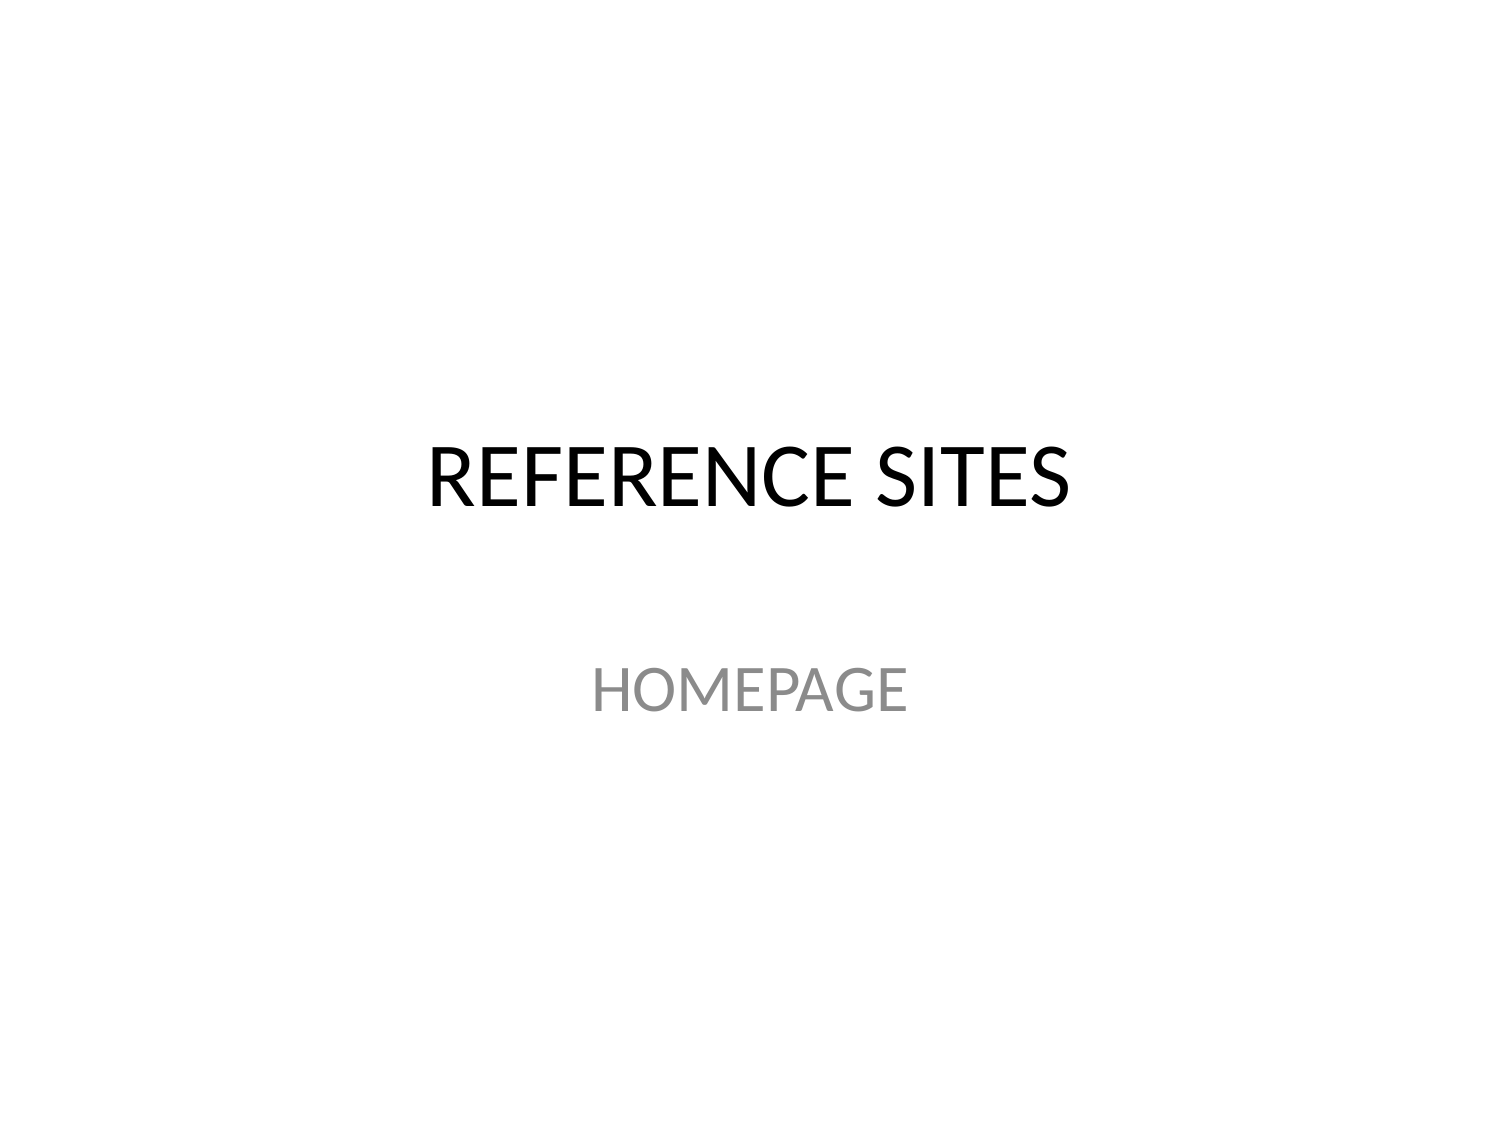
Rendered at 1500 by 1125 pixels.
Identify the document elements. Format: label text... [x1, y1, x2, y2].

subtitle HOMEPAGE [225, 637, 1275, 925]
title REFERENCE SITES [112, 349, 1388, 591]
